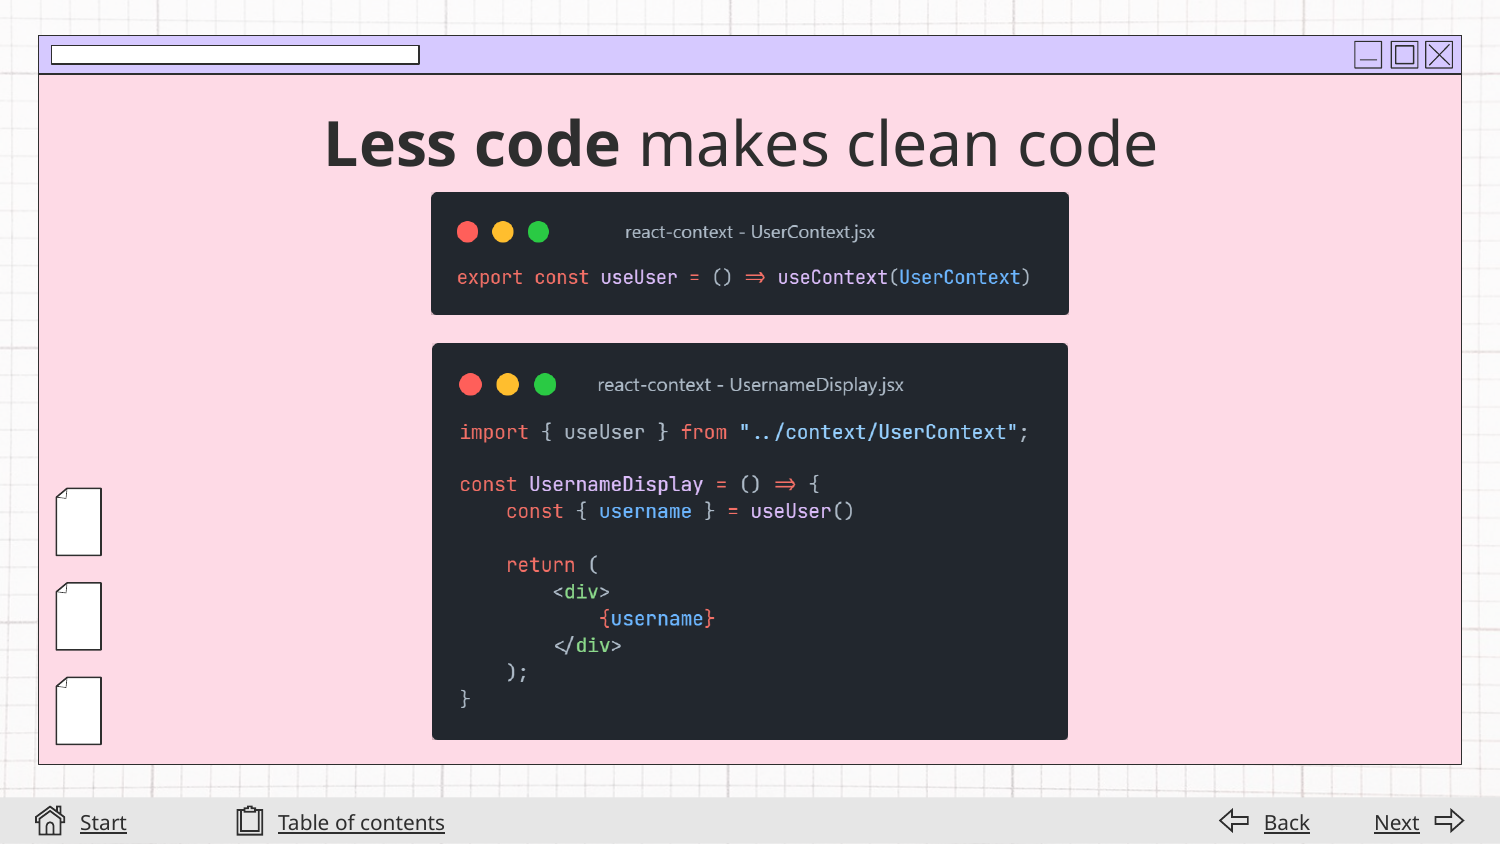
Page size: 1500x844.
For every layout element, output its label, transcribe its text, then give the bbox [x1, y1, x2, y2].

subtitle Table of contents [263, 794, 494, 844]
picture [431, 192, 1069, 315]
text_box [1218, 808, 1248, 833]
text_box [1435, 808, 1465, 834]
picture [432, 342, 1068, 740]
subtitle Next [1352, 794, 1435, 844]
subtitle Start [65, 794, 182, 844]
subtitle Back [1248, 794, 1331, 844]
text_box [35, 805, 66, 836]
text_box [236, 805, 264, 836]
title Less code makes clean code [118, 88, 1382, 193]
